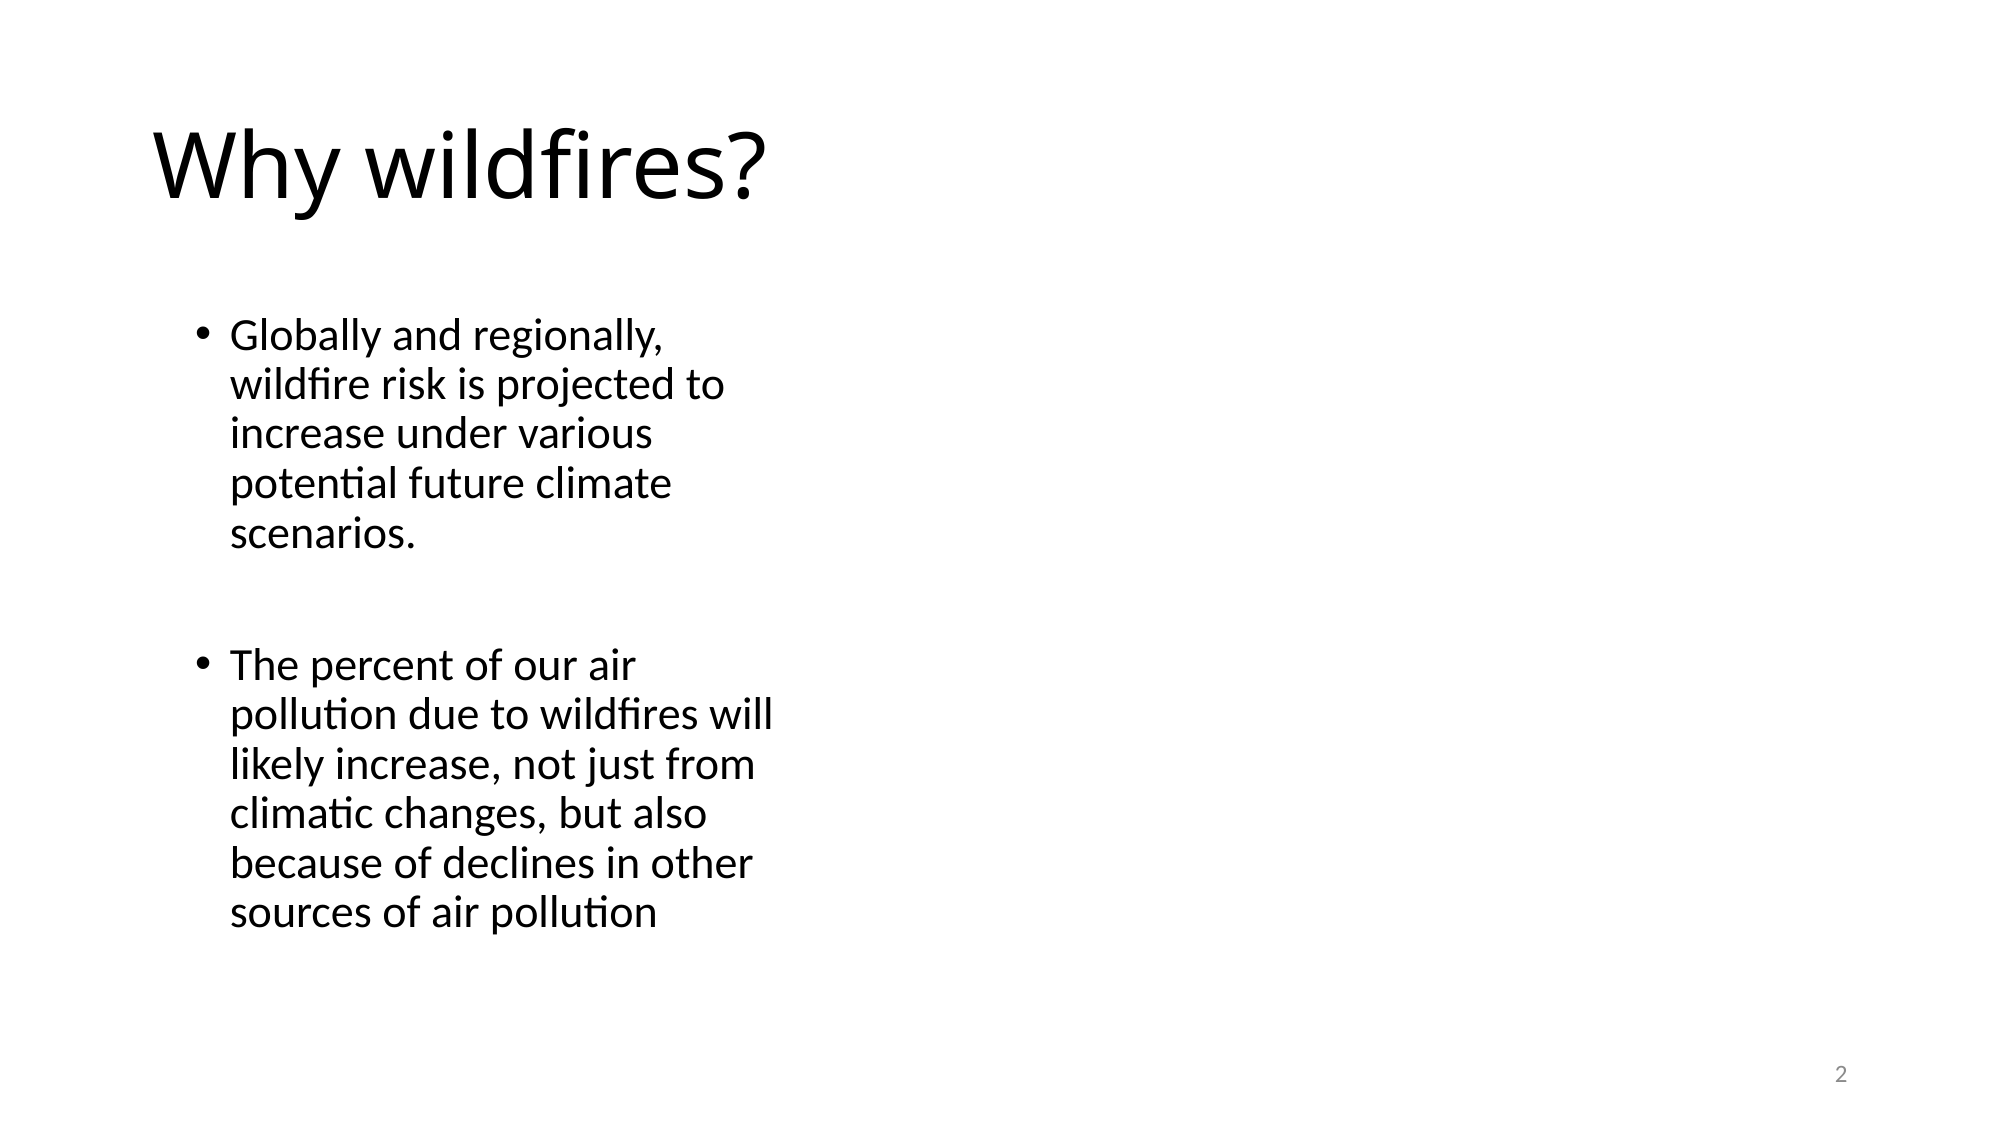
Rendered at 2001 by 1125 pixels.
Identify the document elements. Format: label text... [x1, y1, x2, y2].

list Globally and regionally, wildfire risk is projected to increase under various potential future climate scenarios. The percent of our air pollution due to wildfires will likely increase, not just from climatic changes, but also because of declines in other sources of air pollution [180, 302, 791, 963]
slide_number 2 [1412, 1042, 1863, 1103]
title Why wildfires? [137, 59, 1863, 278]
